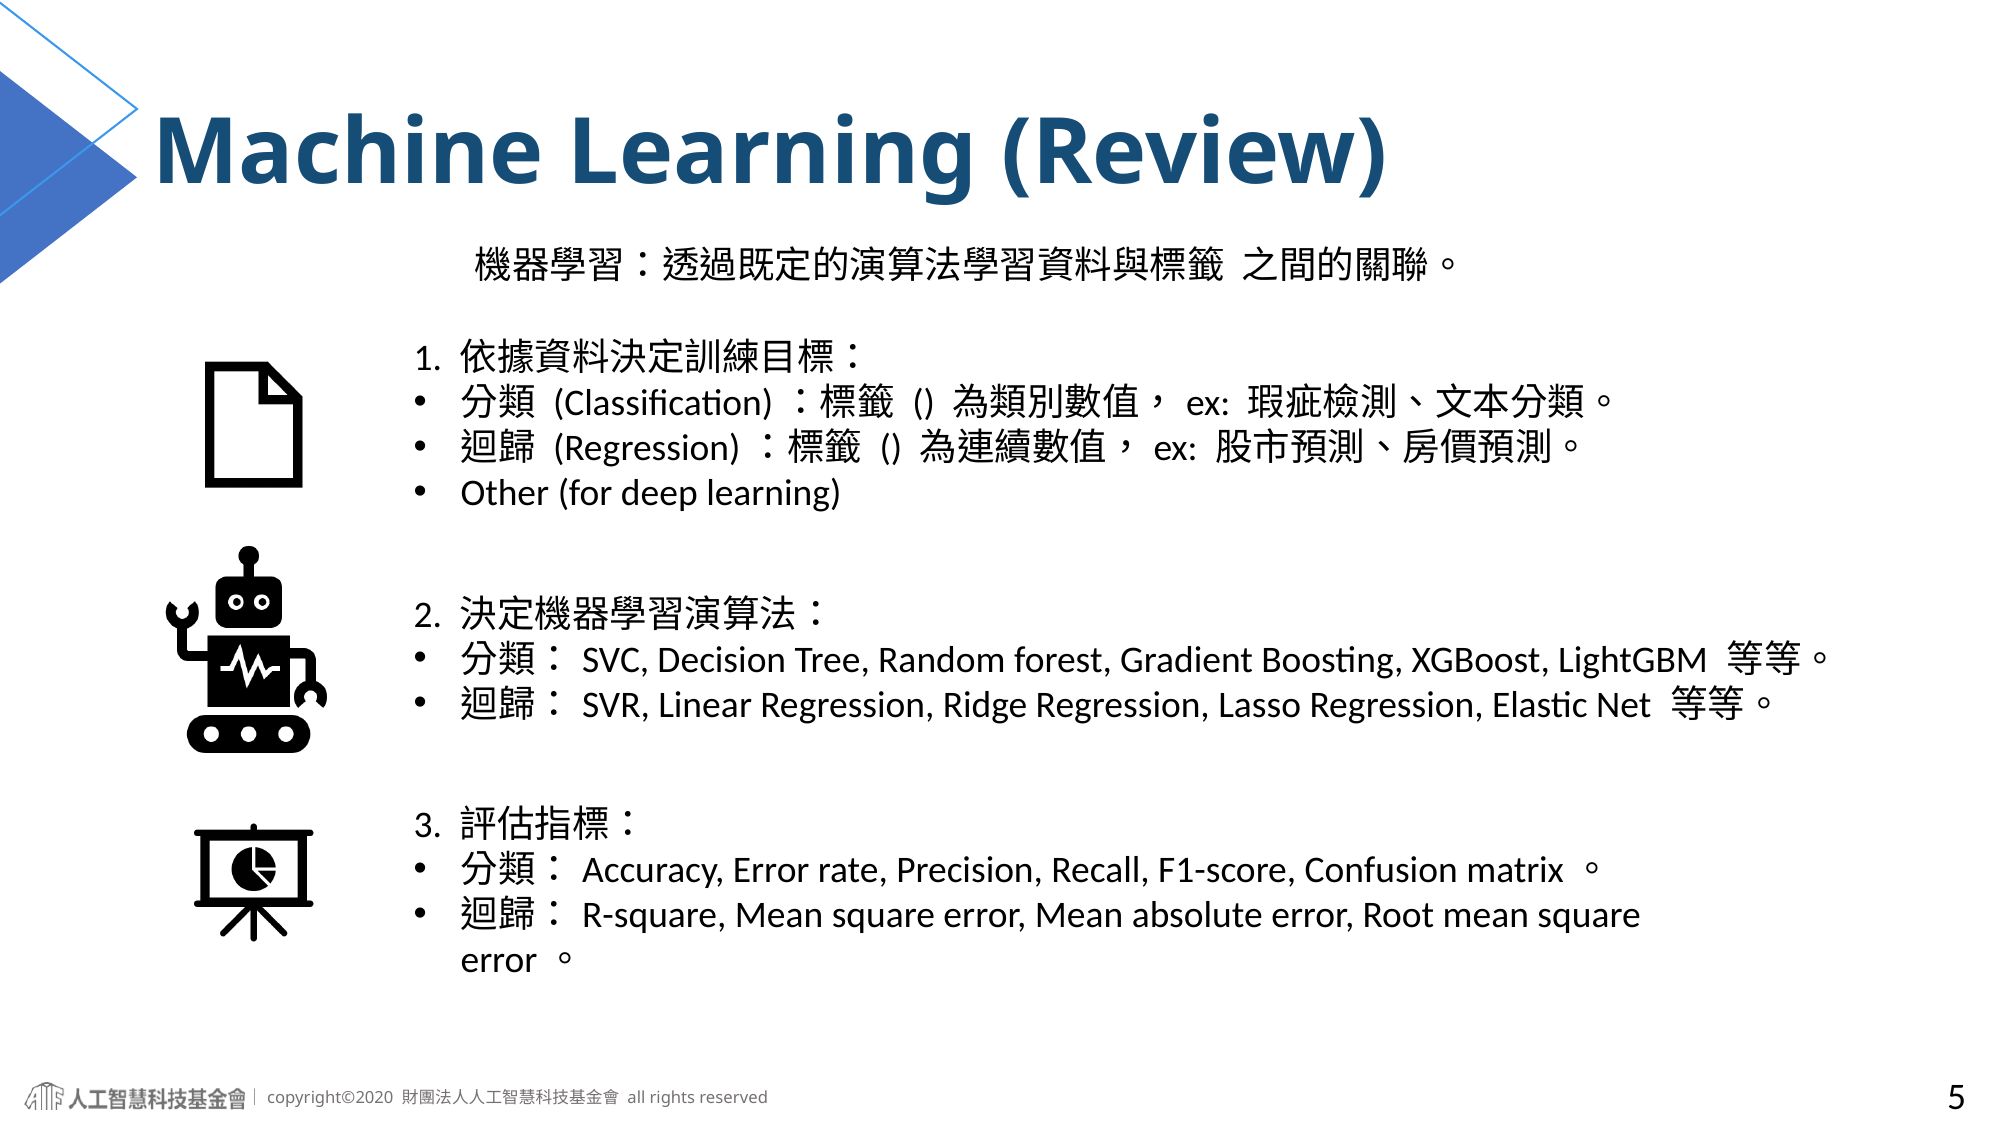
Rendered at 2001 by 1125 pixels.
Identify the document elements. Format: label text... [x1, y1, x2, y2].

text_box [178, 793, 1781, 957]
title Machine Learning (Review) [137, 45, 1863, 263]
text_box 5 [1932, 1064, 1981, 1125]
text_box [178, 325, 1818, 523]
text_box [125, 530, 1933, 776]
